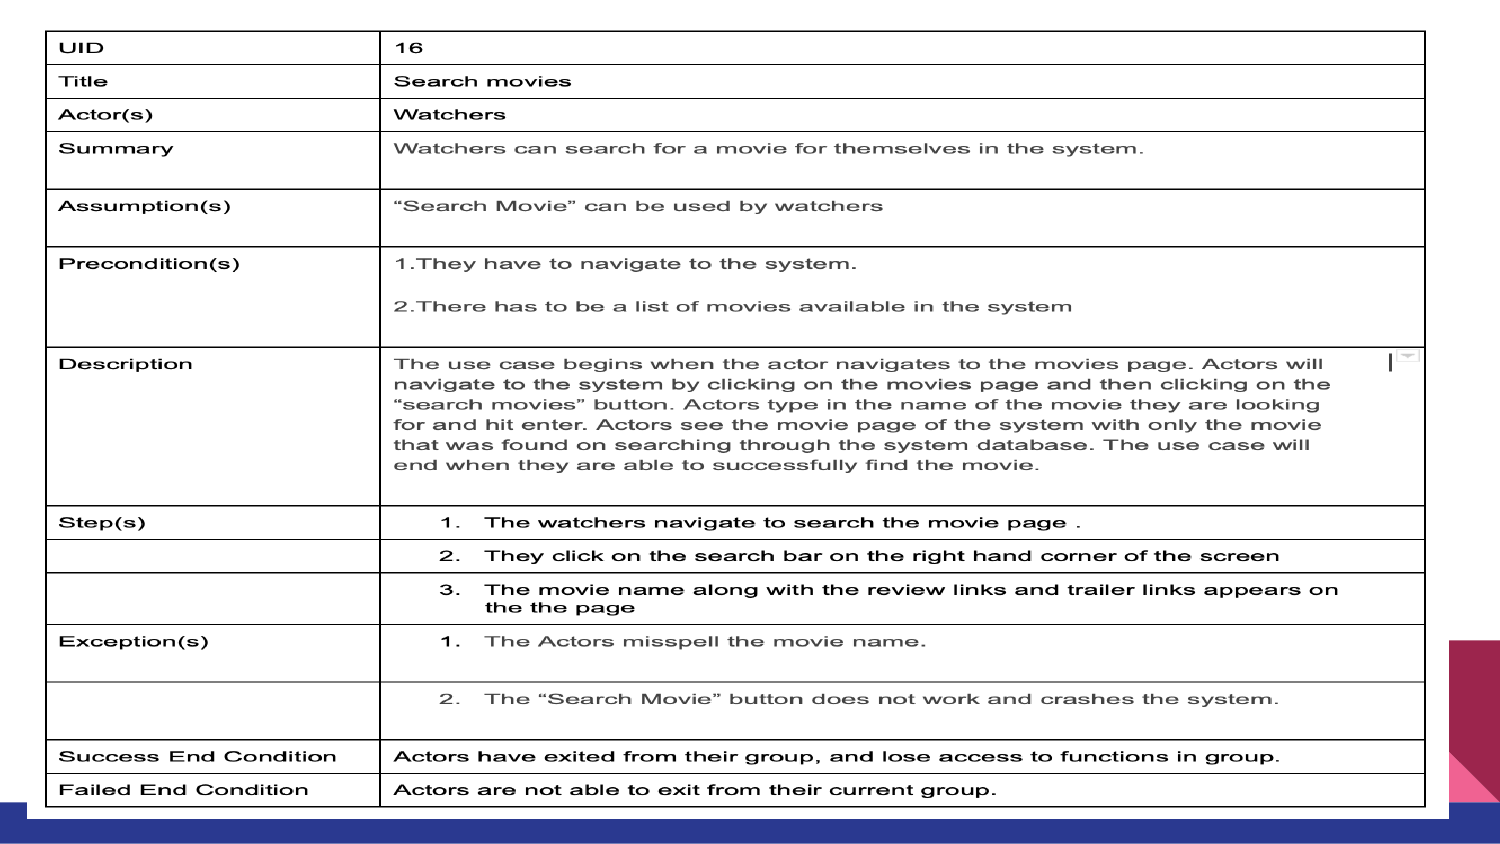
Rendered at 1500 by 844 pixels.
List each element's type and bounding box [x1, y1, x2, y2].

picture [27, 21, 1450, 819]
